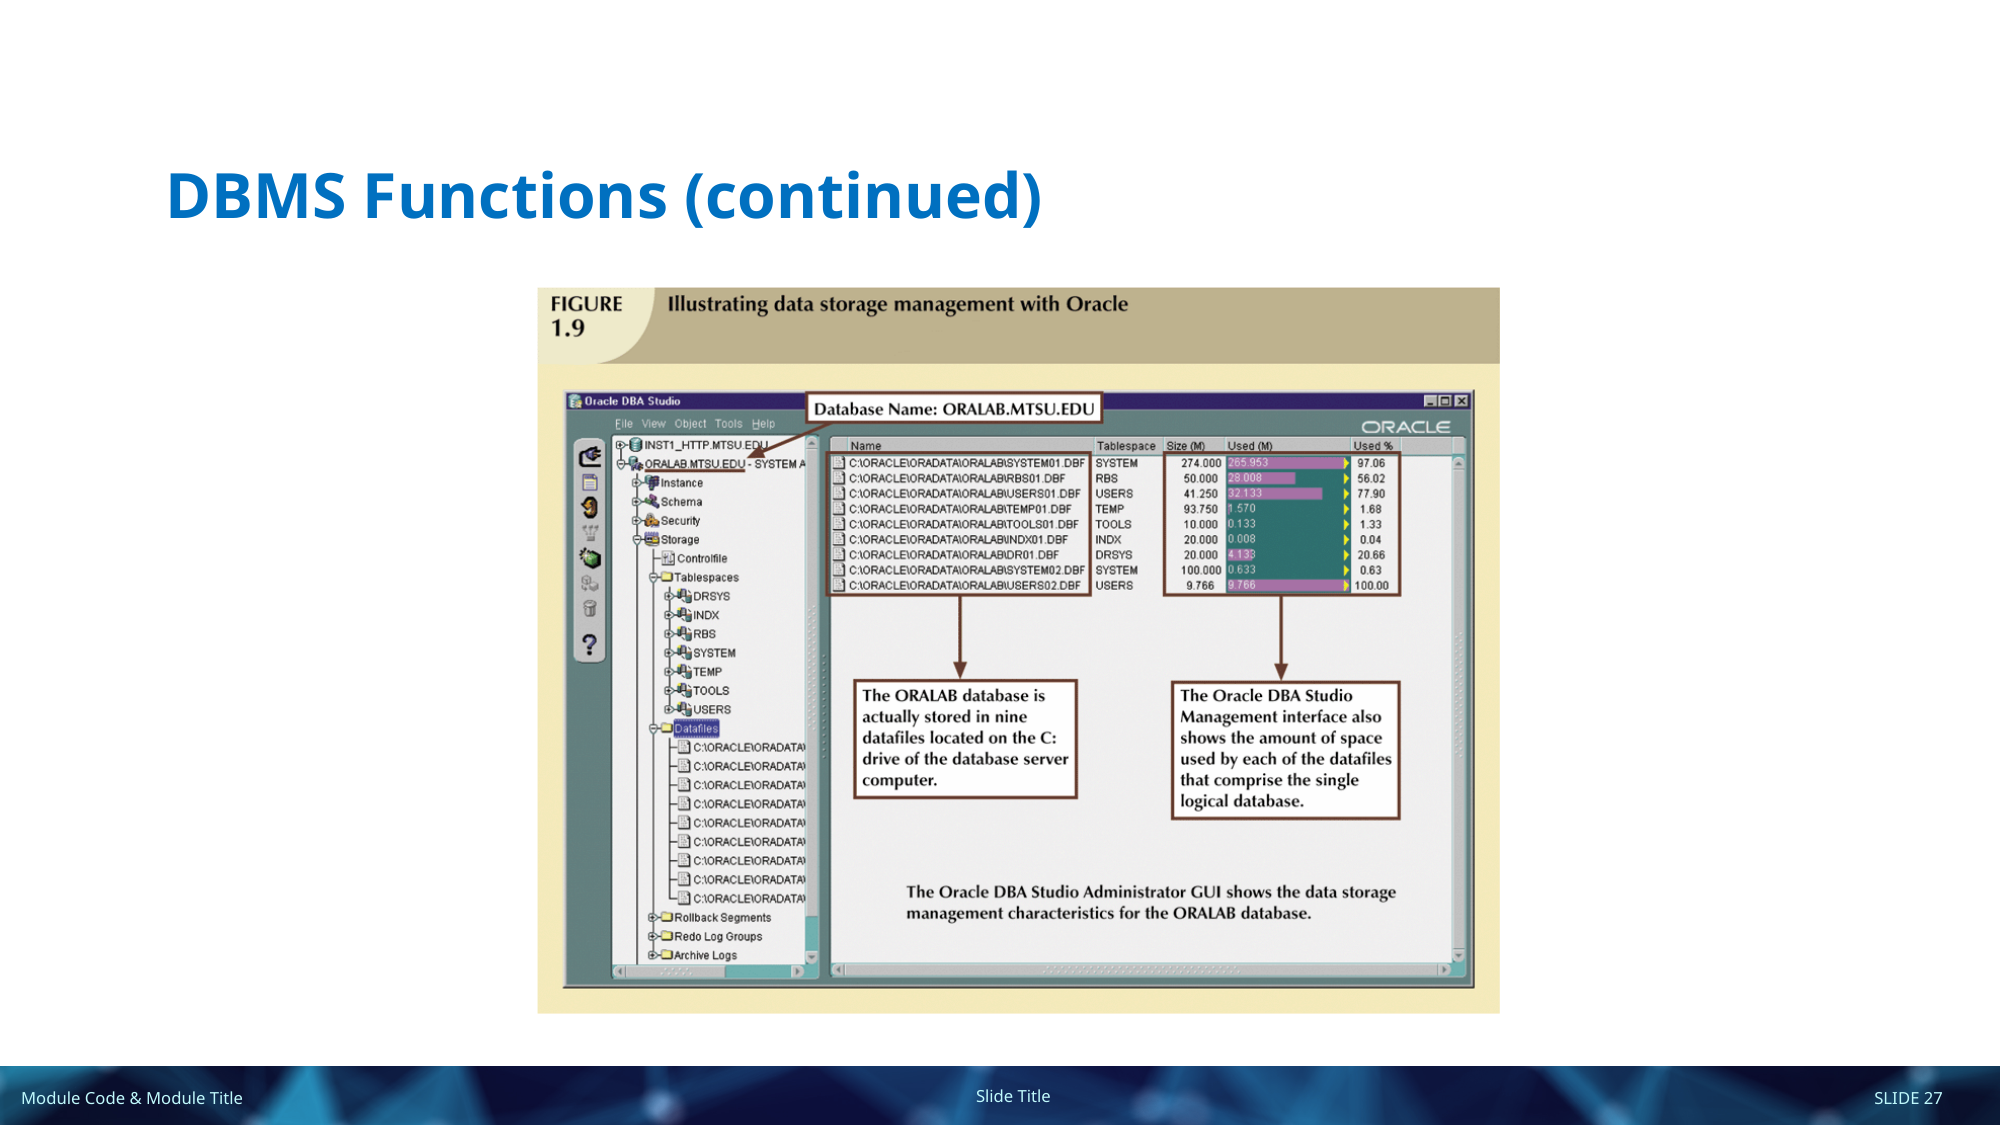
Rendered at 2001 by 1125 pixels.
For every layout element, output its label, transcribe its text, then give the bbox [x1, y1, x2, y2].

picture [0, 1066, 2000, 1125]
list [537, 287, 1501, 1015]
title DBMS Functions (continued) [150, 99, 1850, 288]
